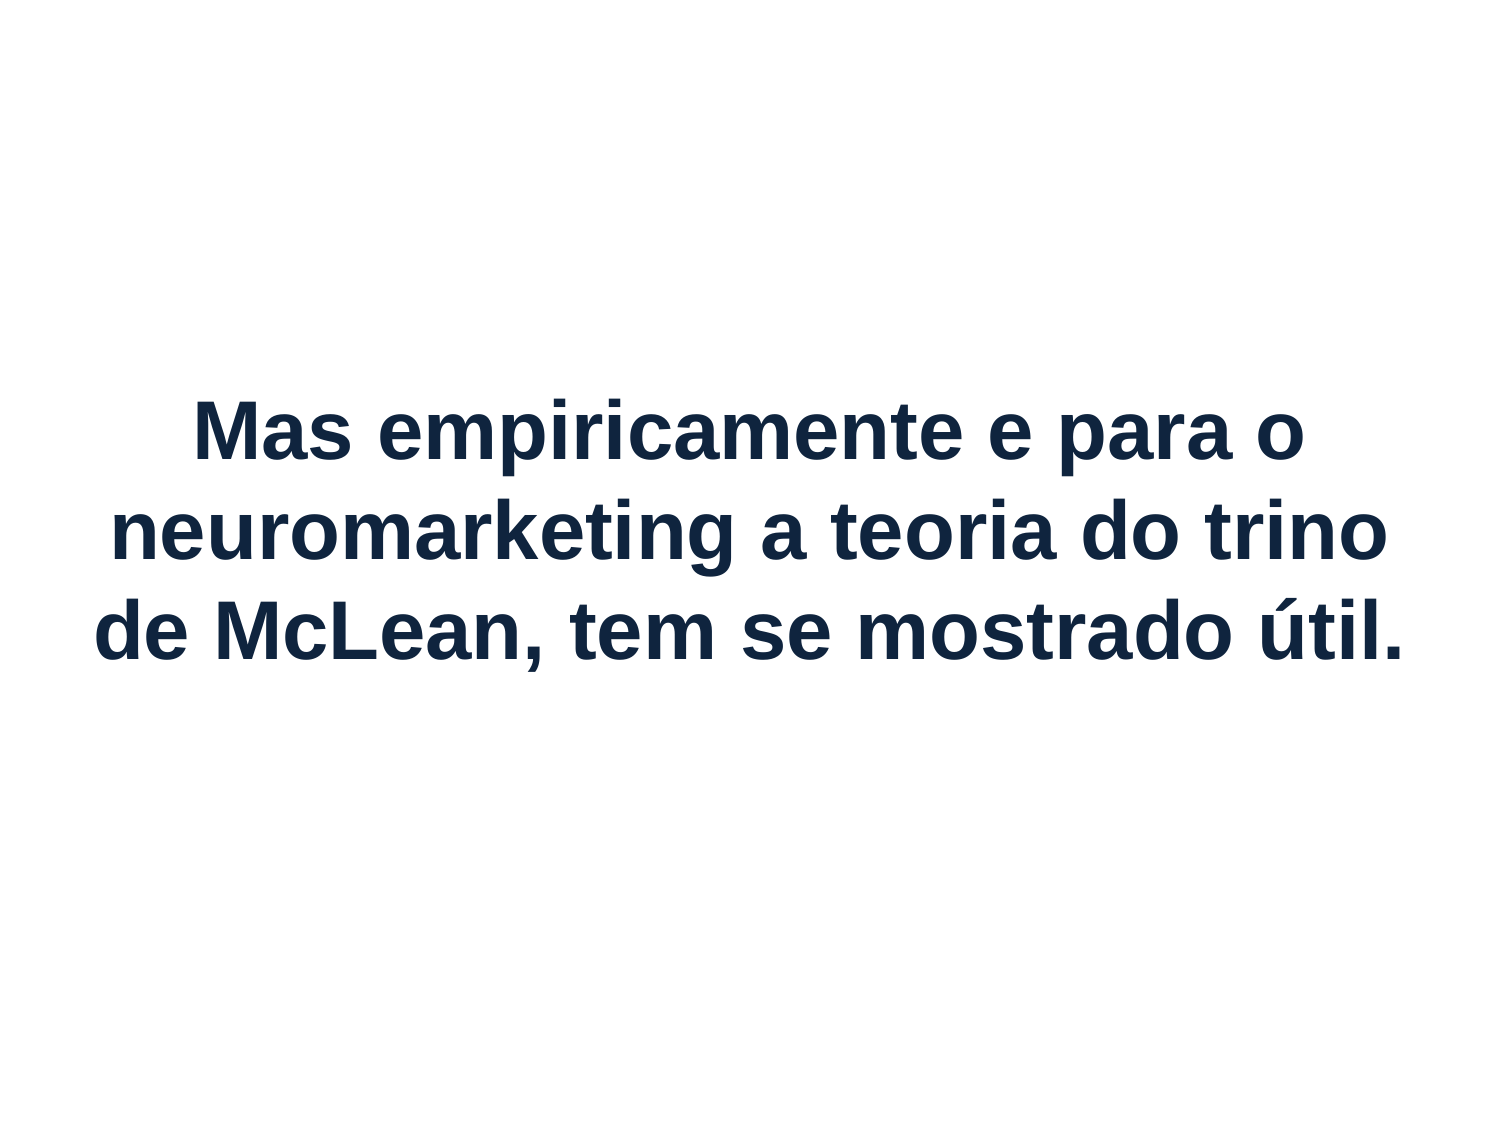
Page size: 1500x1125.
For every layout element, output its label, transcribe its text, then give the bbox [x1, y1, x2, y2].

title Mas empiricamente e para o neuromarketing a teoria do trino de McLean, tem se mostrado útil. [75, 432, 1425, 621]
